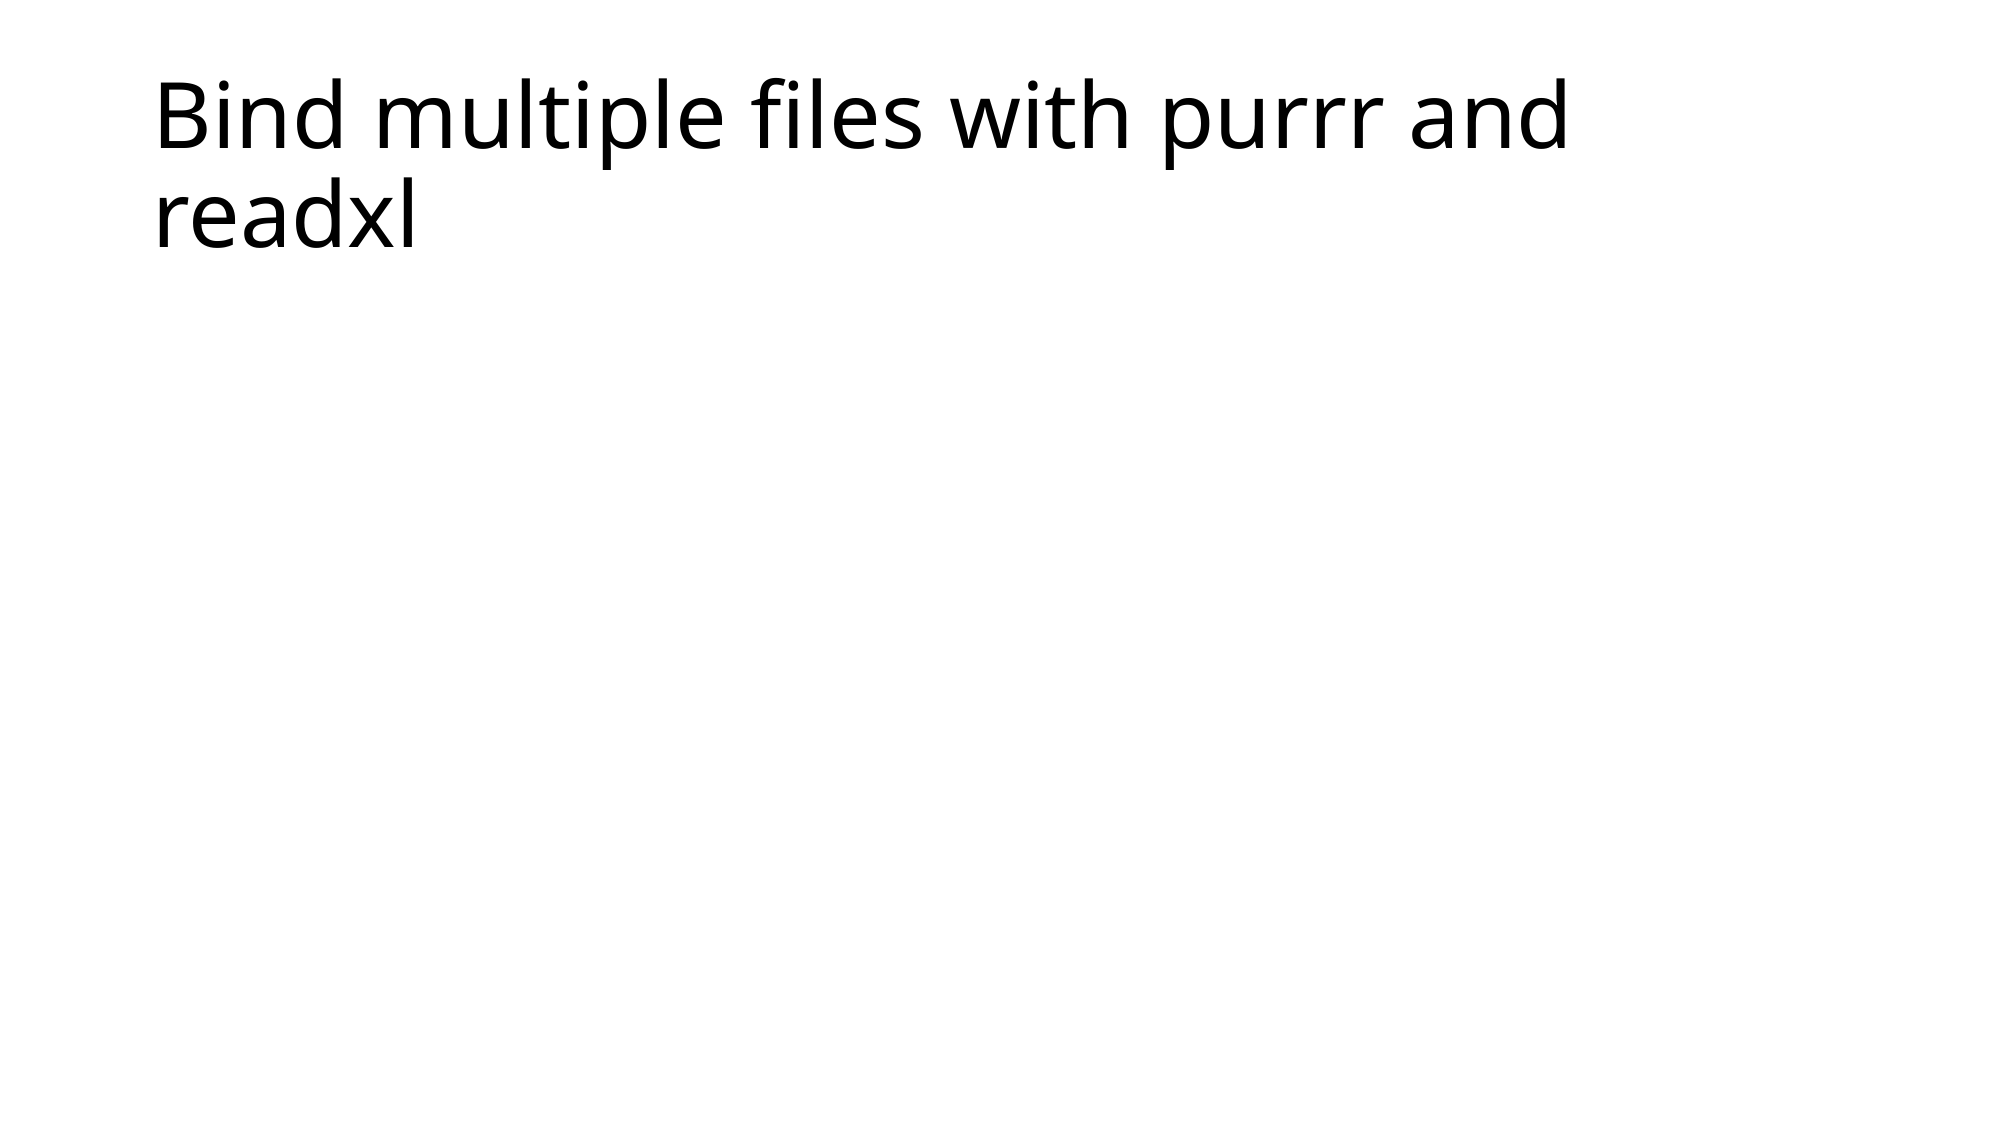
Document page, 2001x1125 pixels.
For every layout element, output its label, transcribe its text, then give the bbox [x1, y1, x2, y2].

title Bind multiple files with purrr and readxl [137, 59, 1863, 278]
